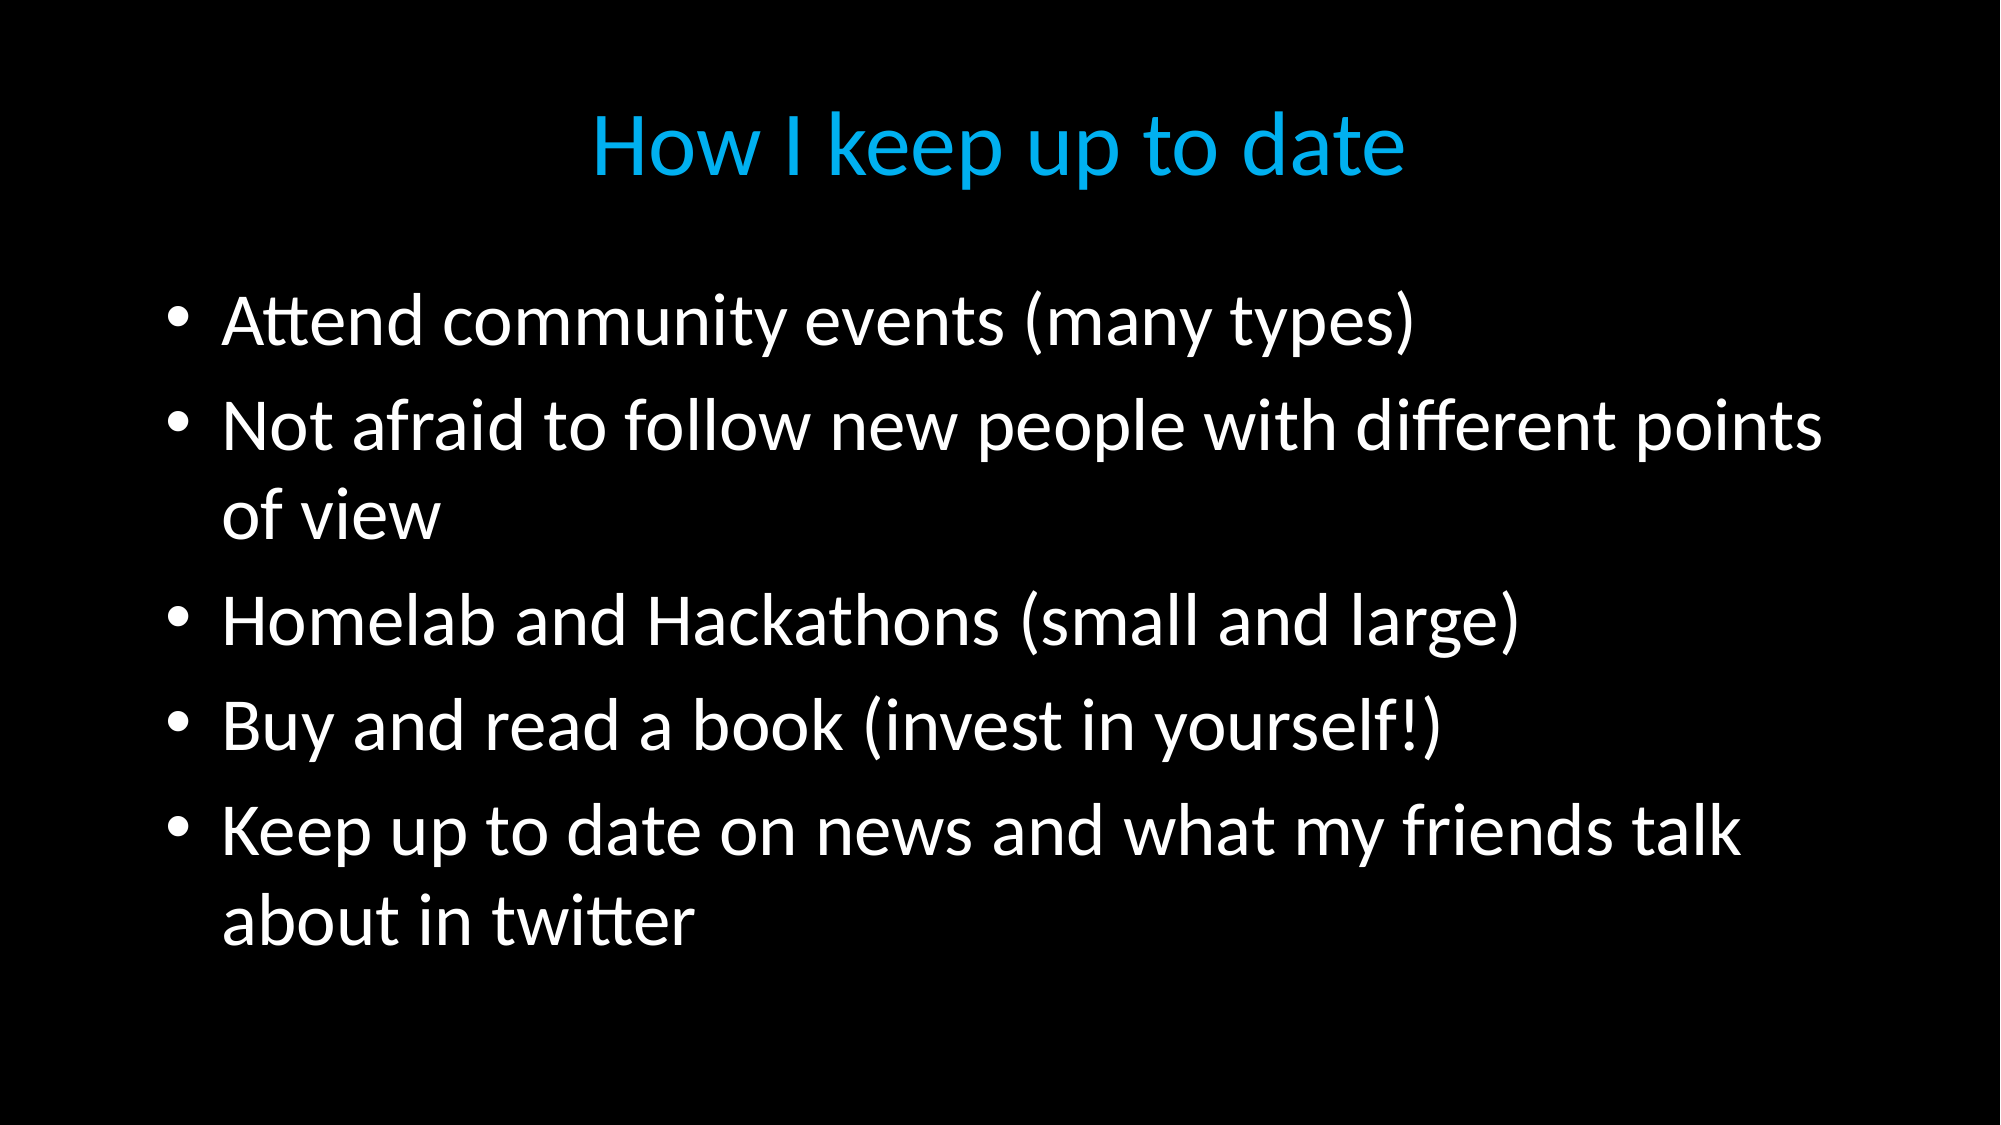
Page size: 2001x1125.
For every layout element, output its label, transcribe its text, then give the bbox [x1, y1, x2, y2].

list Attend community events (many types) Not afraid to follow new people with different points of view Homelab and Hackathons (small and large) Buy and read a book (invest in yourself!) Keep up to date on news and what my friends talk about in twitter [150, 262, 1846, 1014]
title How I keep up to date [99, 45, 1900, 233]
